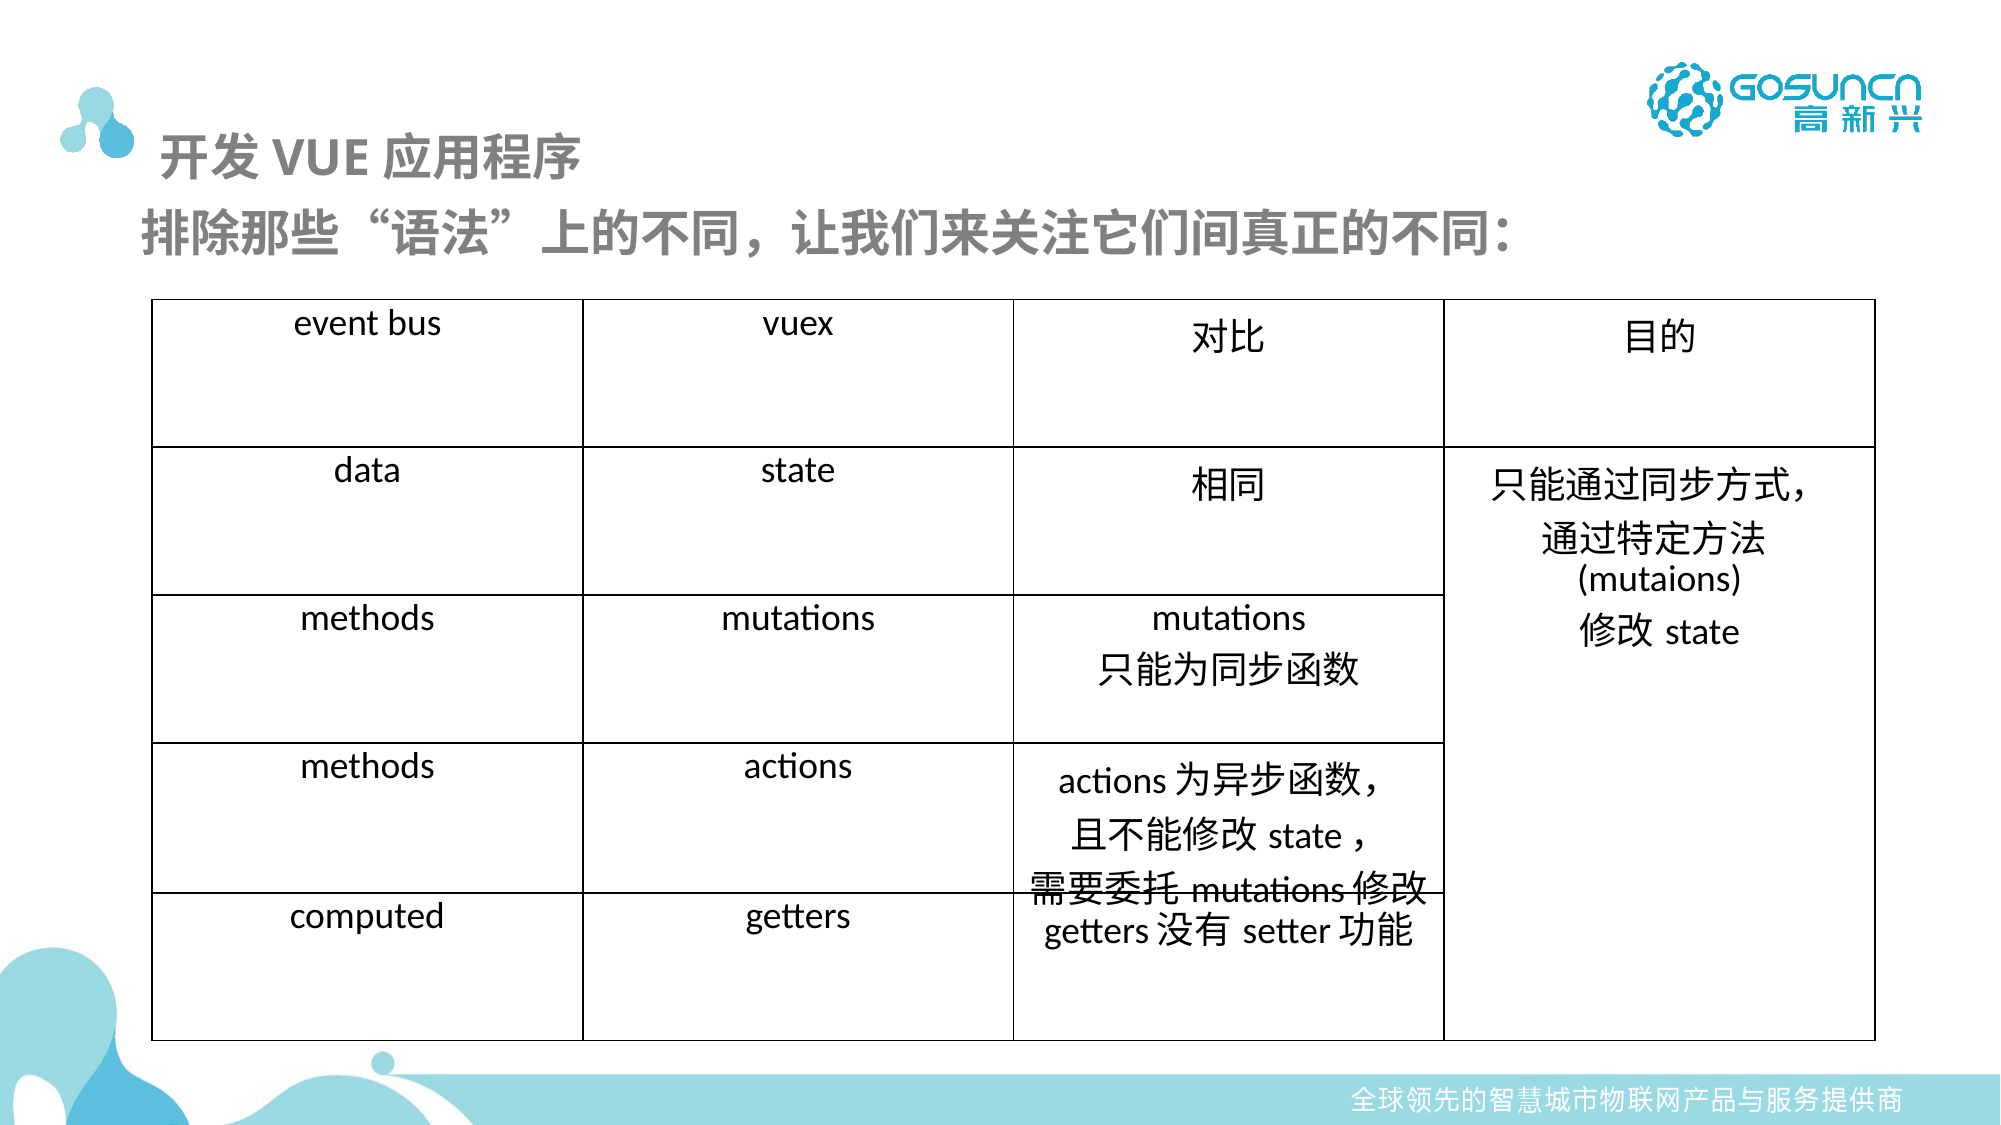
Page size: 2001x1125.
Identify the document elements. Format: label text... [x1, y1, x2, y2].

picture [60, 87, 134, 158]
table_cell actions [584, 744, 1013, 892]
table_cell methods [153, 596, 582, 742]
table_header event bus [153, 300, 582, 446]
table_cell computed [153, 894, 582, 1040]
picture [1647, 62, 1922, 137]
table_cell actions为异步函数， 且不能修改state， 需要委托mutations修改 [1014, 744, 1443, 892]
table_cell mutations 只能为同步函数 [1014, 596, 1443, 742]
table_cell 相同 [1014, 448, 1443, 594]
table_cell getters [584, 894, 1013, 1040]
table_cell getters没有setter功能 [1014, 894, 1443, 1040]
table_cell mutations [584, 596, 1013, 742]
table_cell data [153, 448, 582, 594]
table_header 对比 [1014, 300, 1443, 446]
text_box 开发VUE应用程序 [152, 59, 1523, 193]
table_header 目的 [1445, 300, 1874, 446]
table_cell state [584, 448, 1013, 594]
table_header vuex [584, 300, 1013, 446]
picture [0, 928, 2000, 1125]
table_cell methods [153, 744, 582, 892]
text_box 排除那些“语法”上的不同，让我们来关注它们间真正的不同： [133, 193, 1875, 449]
table_cell 只能通过同步方式， 通过特定方法(mutaions) 修改state [1445, 448, 1874, 1040]
